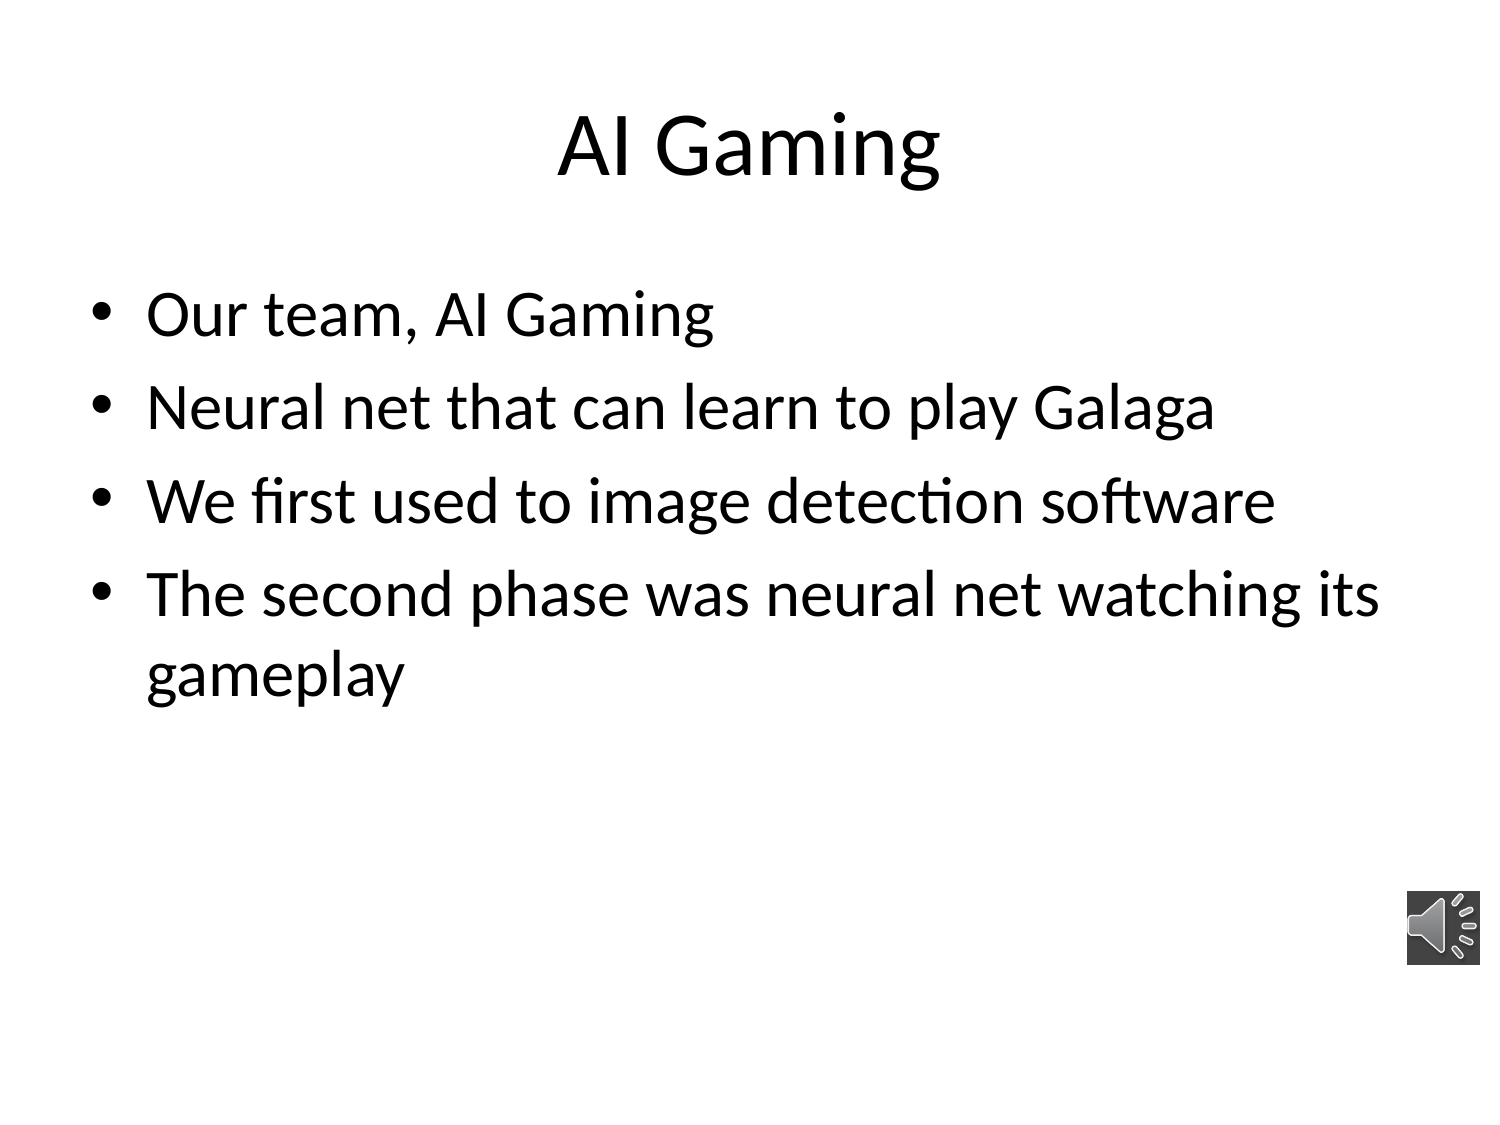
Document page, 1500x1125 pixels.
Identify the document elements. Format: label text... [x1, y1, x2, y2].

list Our team, AI Gaming Neural net that can learn to play Galaga We first used to image detection software The second phase was neural net watching its gameplay [75, 262, 1425, 1005]
title AI Gaming [75, 45, 1425, 233]
picture [1405, 890, 1482, 966]
